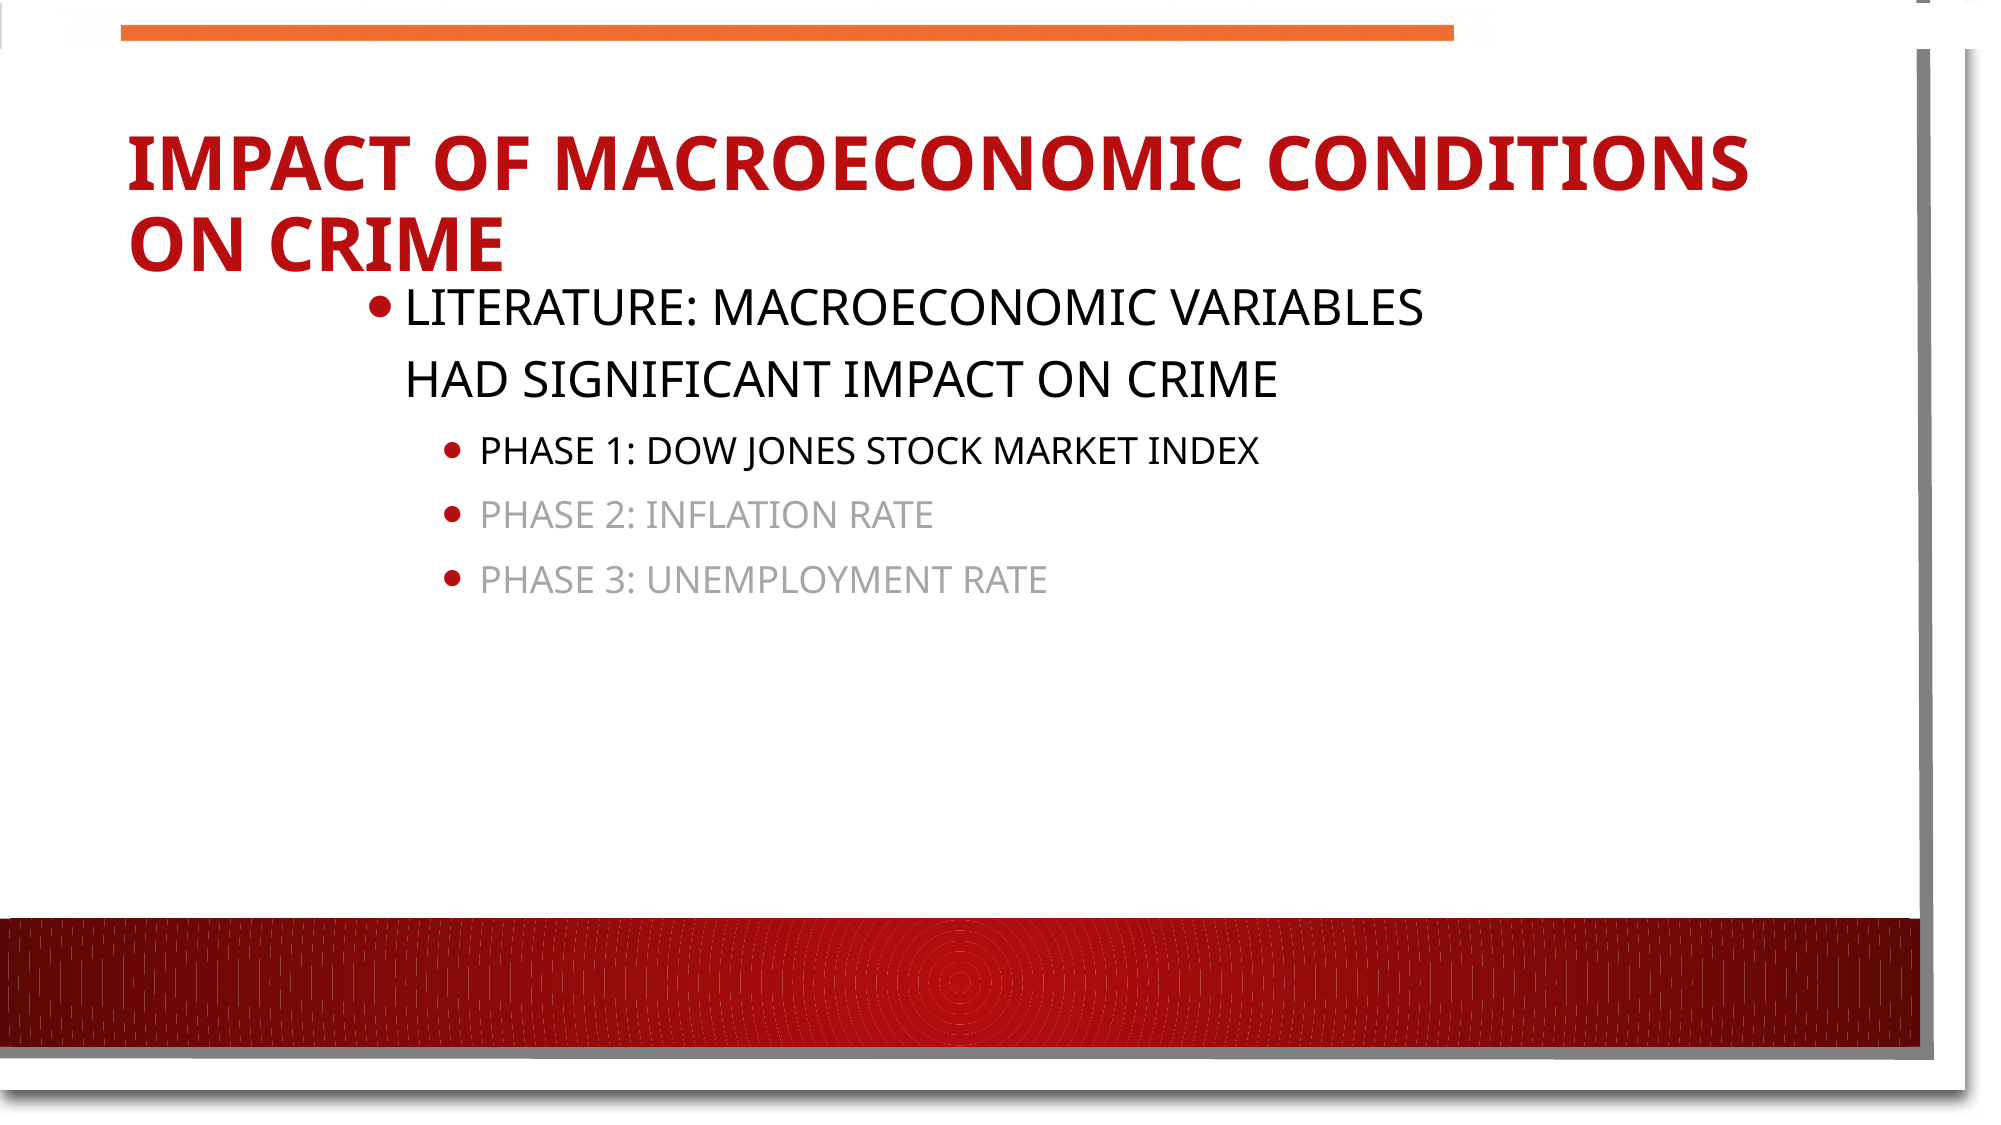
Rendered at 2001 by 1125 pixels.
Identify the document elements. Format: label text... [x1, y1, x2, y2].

list Literature: Macroeconomic variables had significant impact on crime Phase 1: Dow Jones stock market index Phase 2: Inflation rate Phase 3: Unemployment rate [351, 252, 1501, 838]
picture [0, 3, 2000, 49]
title Impact of Macroeconomic Conditions on Crime [112, 112, 1818, 302]
